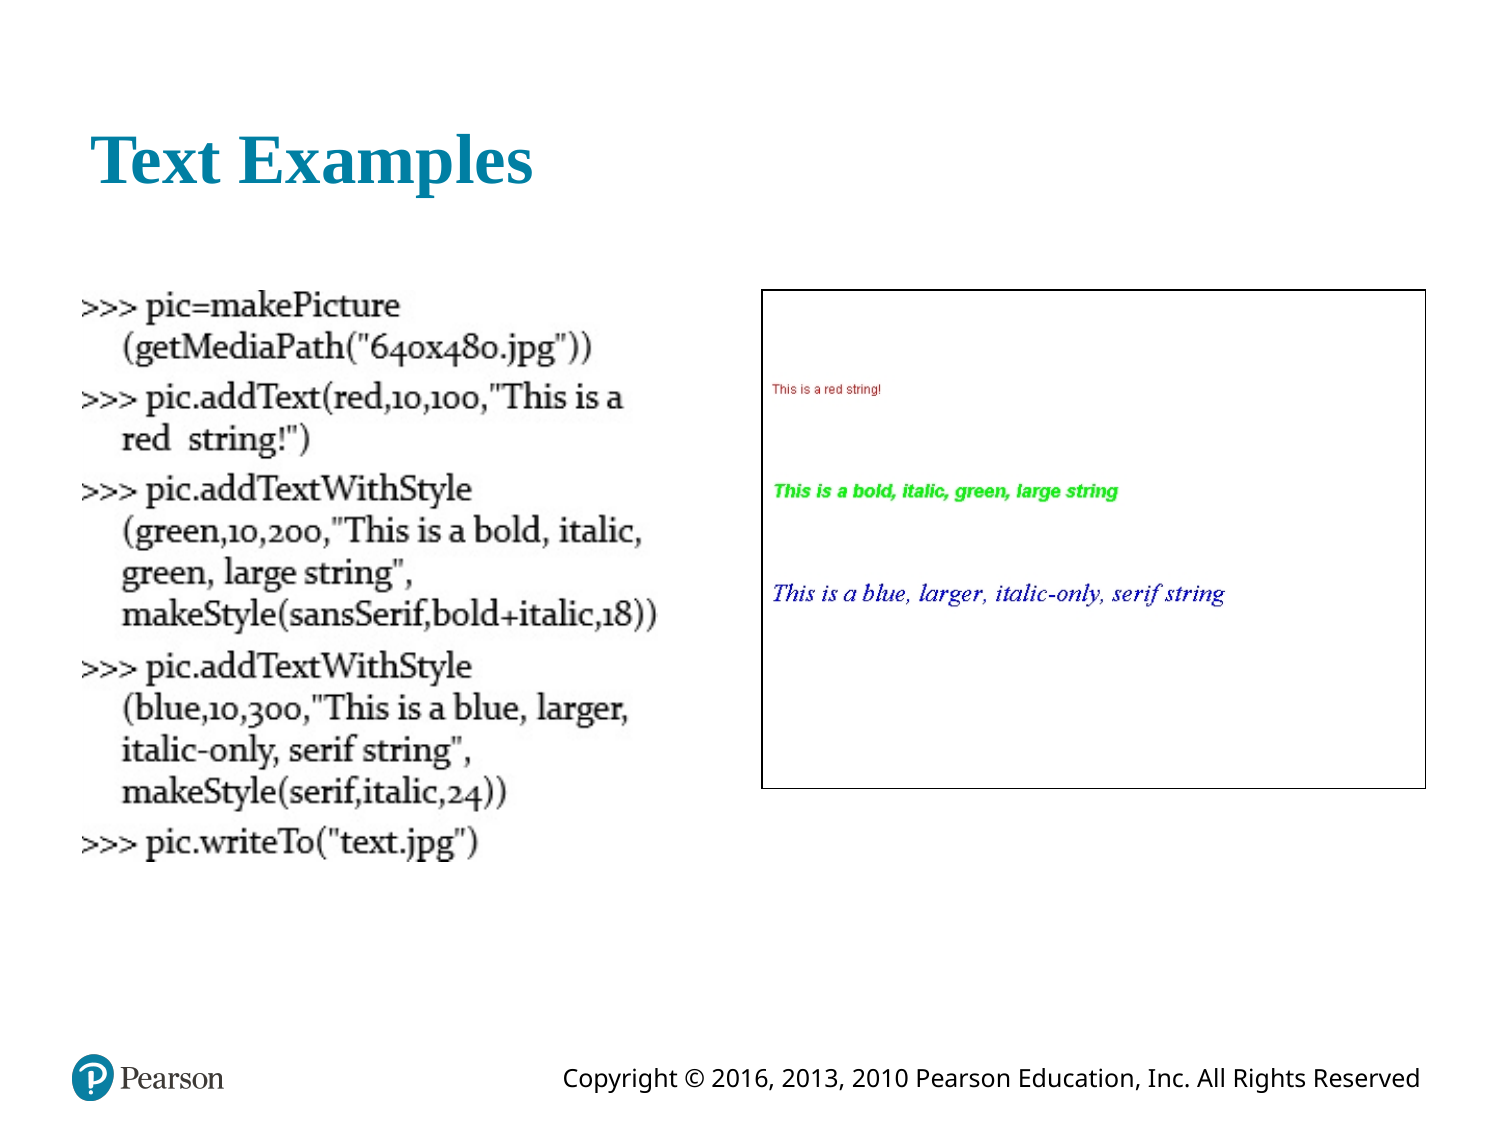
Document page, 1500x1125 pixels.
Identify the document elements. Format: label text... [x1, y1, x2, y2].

picture [762, 290, 1426, 788]
picture [82, 290, 658, 862]
picture [72, 1087, 83, 1101]
picture [98, 1054, 224, 1101]
picture [72, 1054, 88, 1070]
picture [80, 1063, 106, 1088]
title Text Examples [75, 0, 1425, 213]
